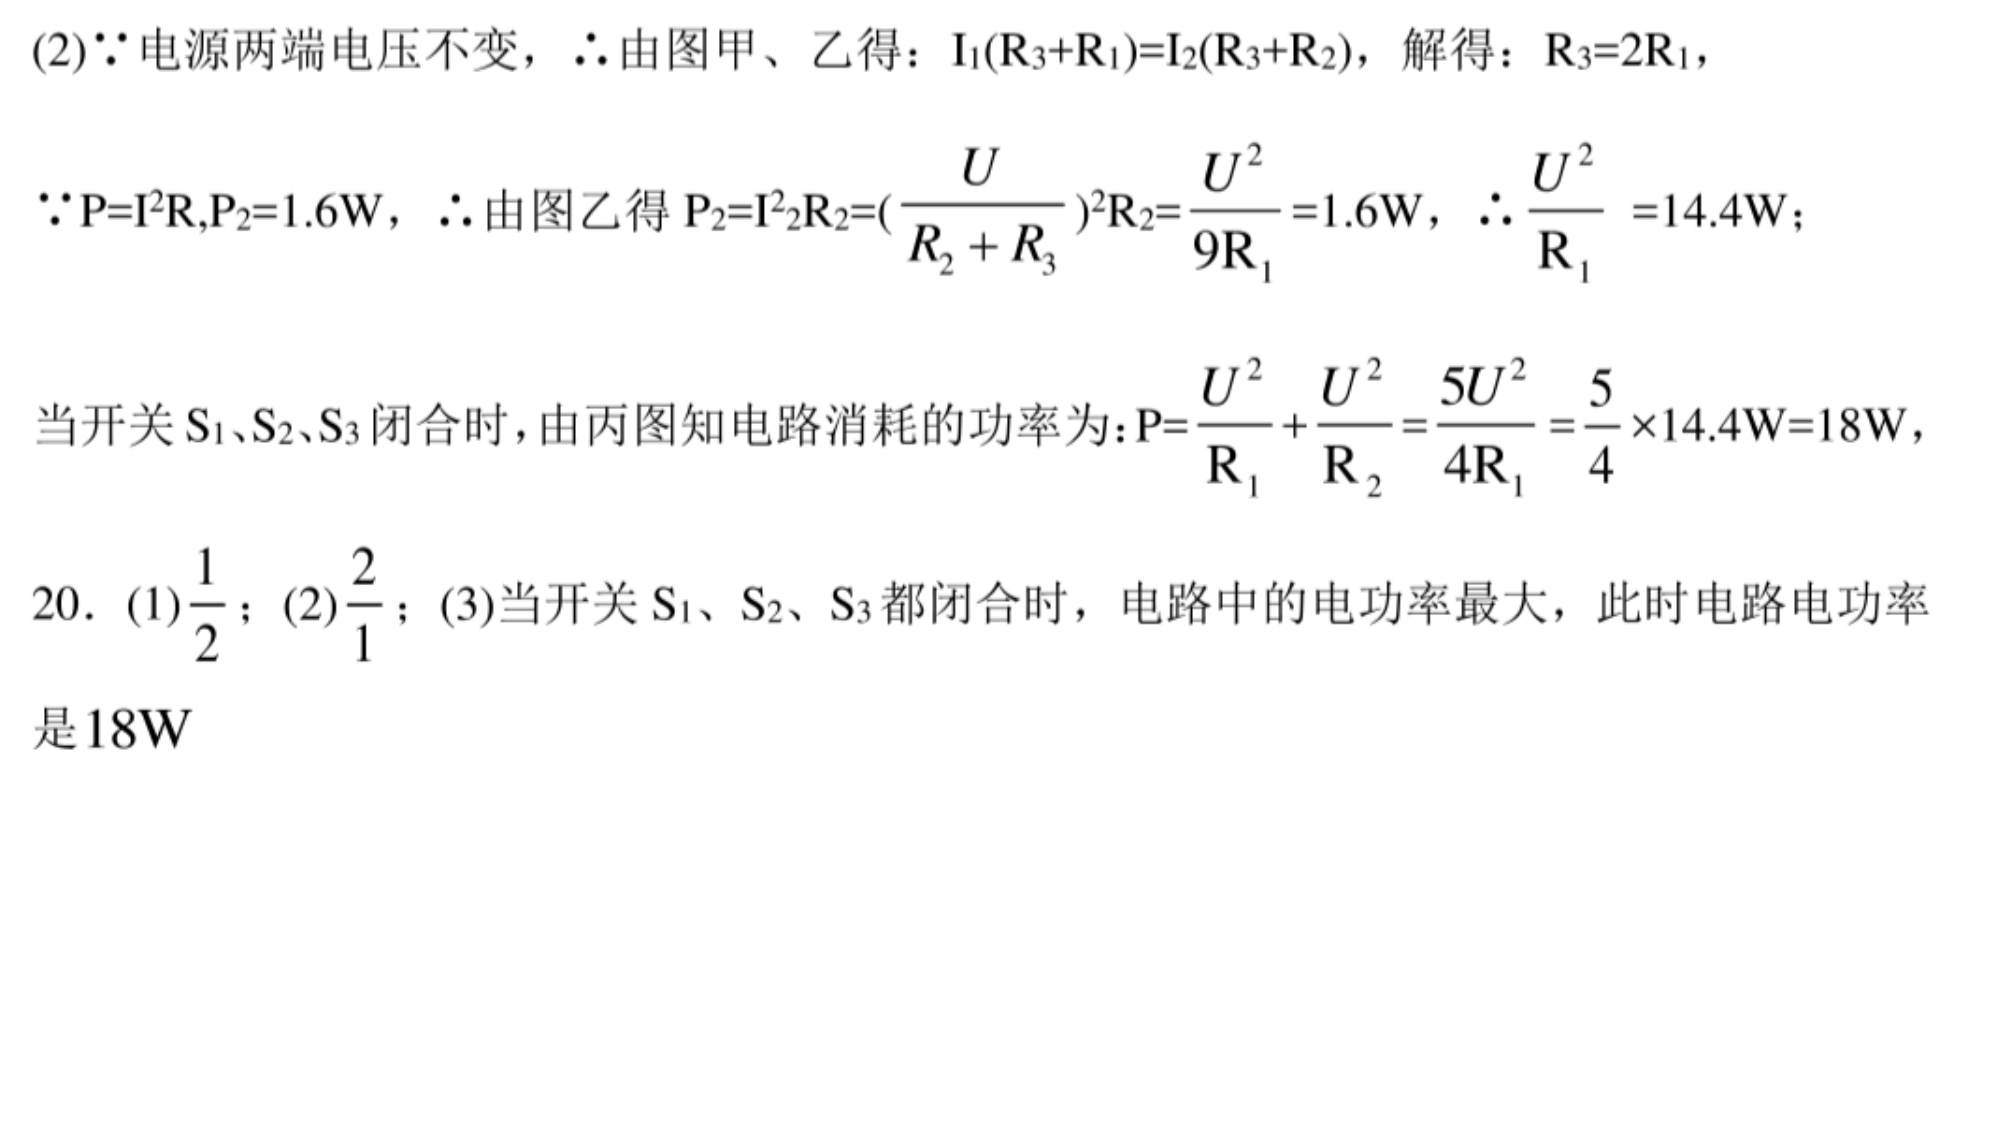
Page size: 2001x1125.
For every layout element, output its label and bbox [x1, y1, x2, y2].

picture [0, 0, 1939, 791]
